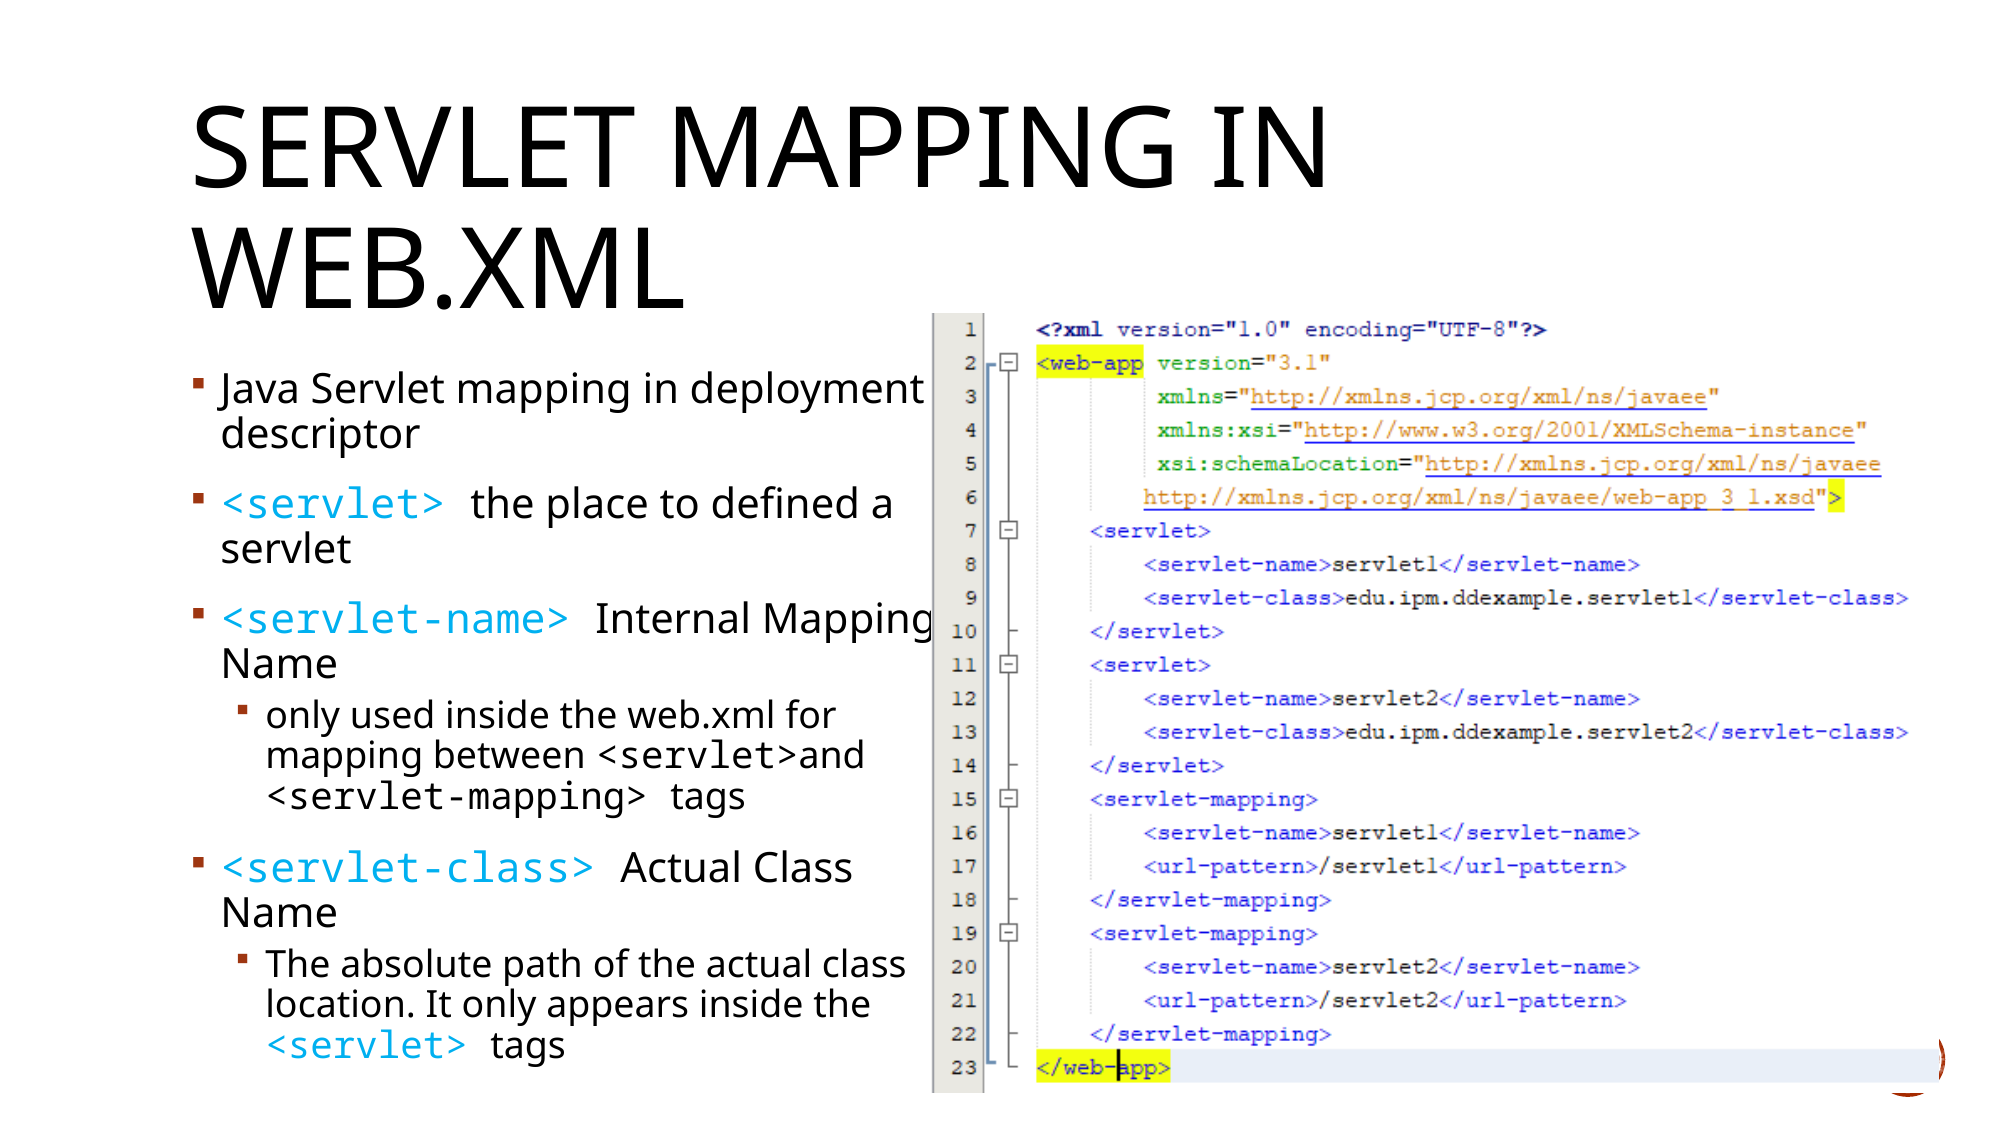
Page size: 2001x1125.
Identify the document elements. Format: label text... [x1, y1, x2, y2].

list Java Servlet mapping in deployment descriptor <servlet> the place to defined a servlet <servlet-name> Internal Mapping Name only used inside the web.xml for mapping between <servlet>and <servlet-mapping> tags <servlet-class> Actual Class Name The absolute path of the actual class location. It only appears inside the <servlet> tags [175, 360, 931, 1093]
title Servlet mapping in web.xml [175, 79, 1826, 344]
picture [934, 315, 1935, 1091]
